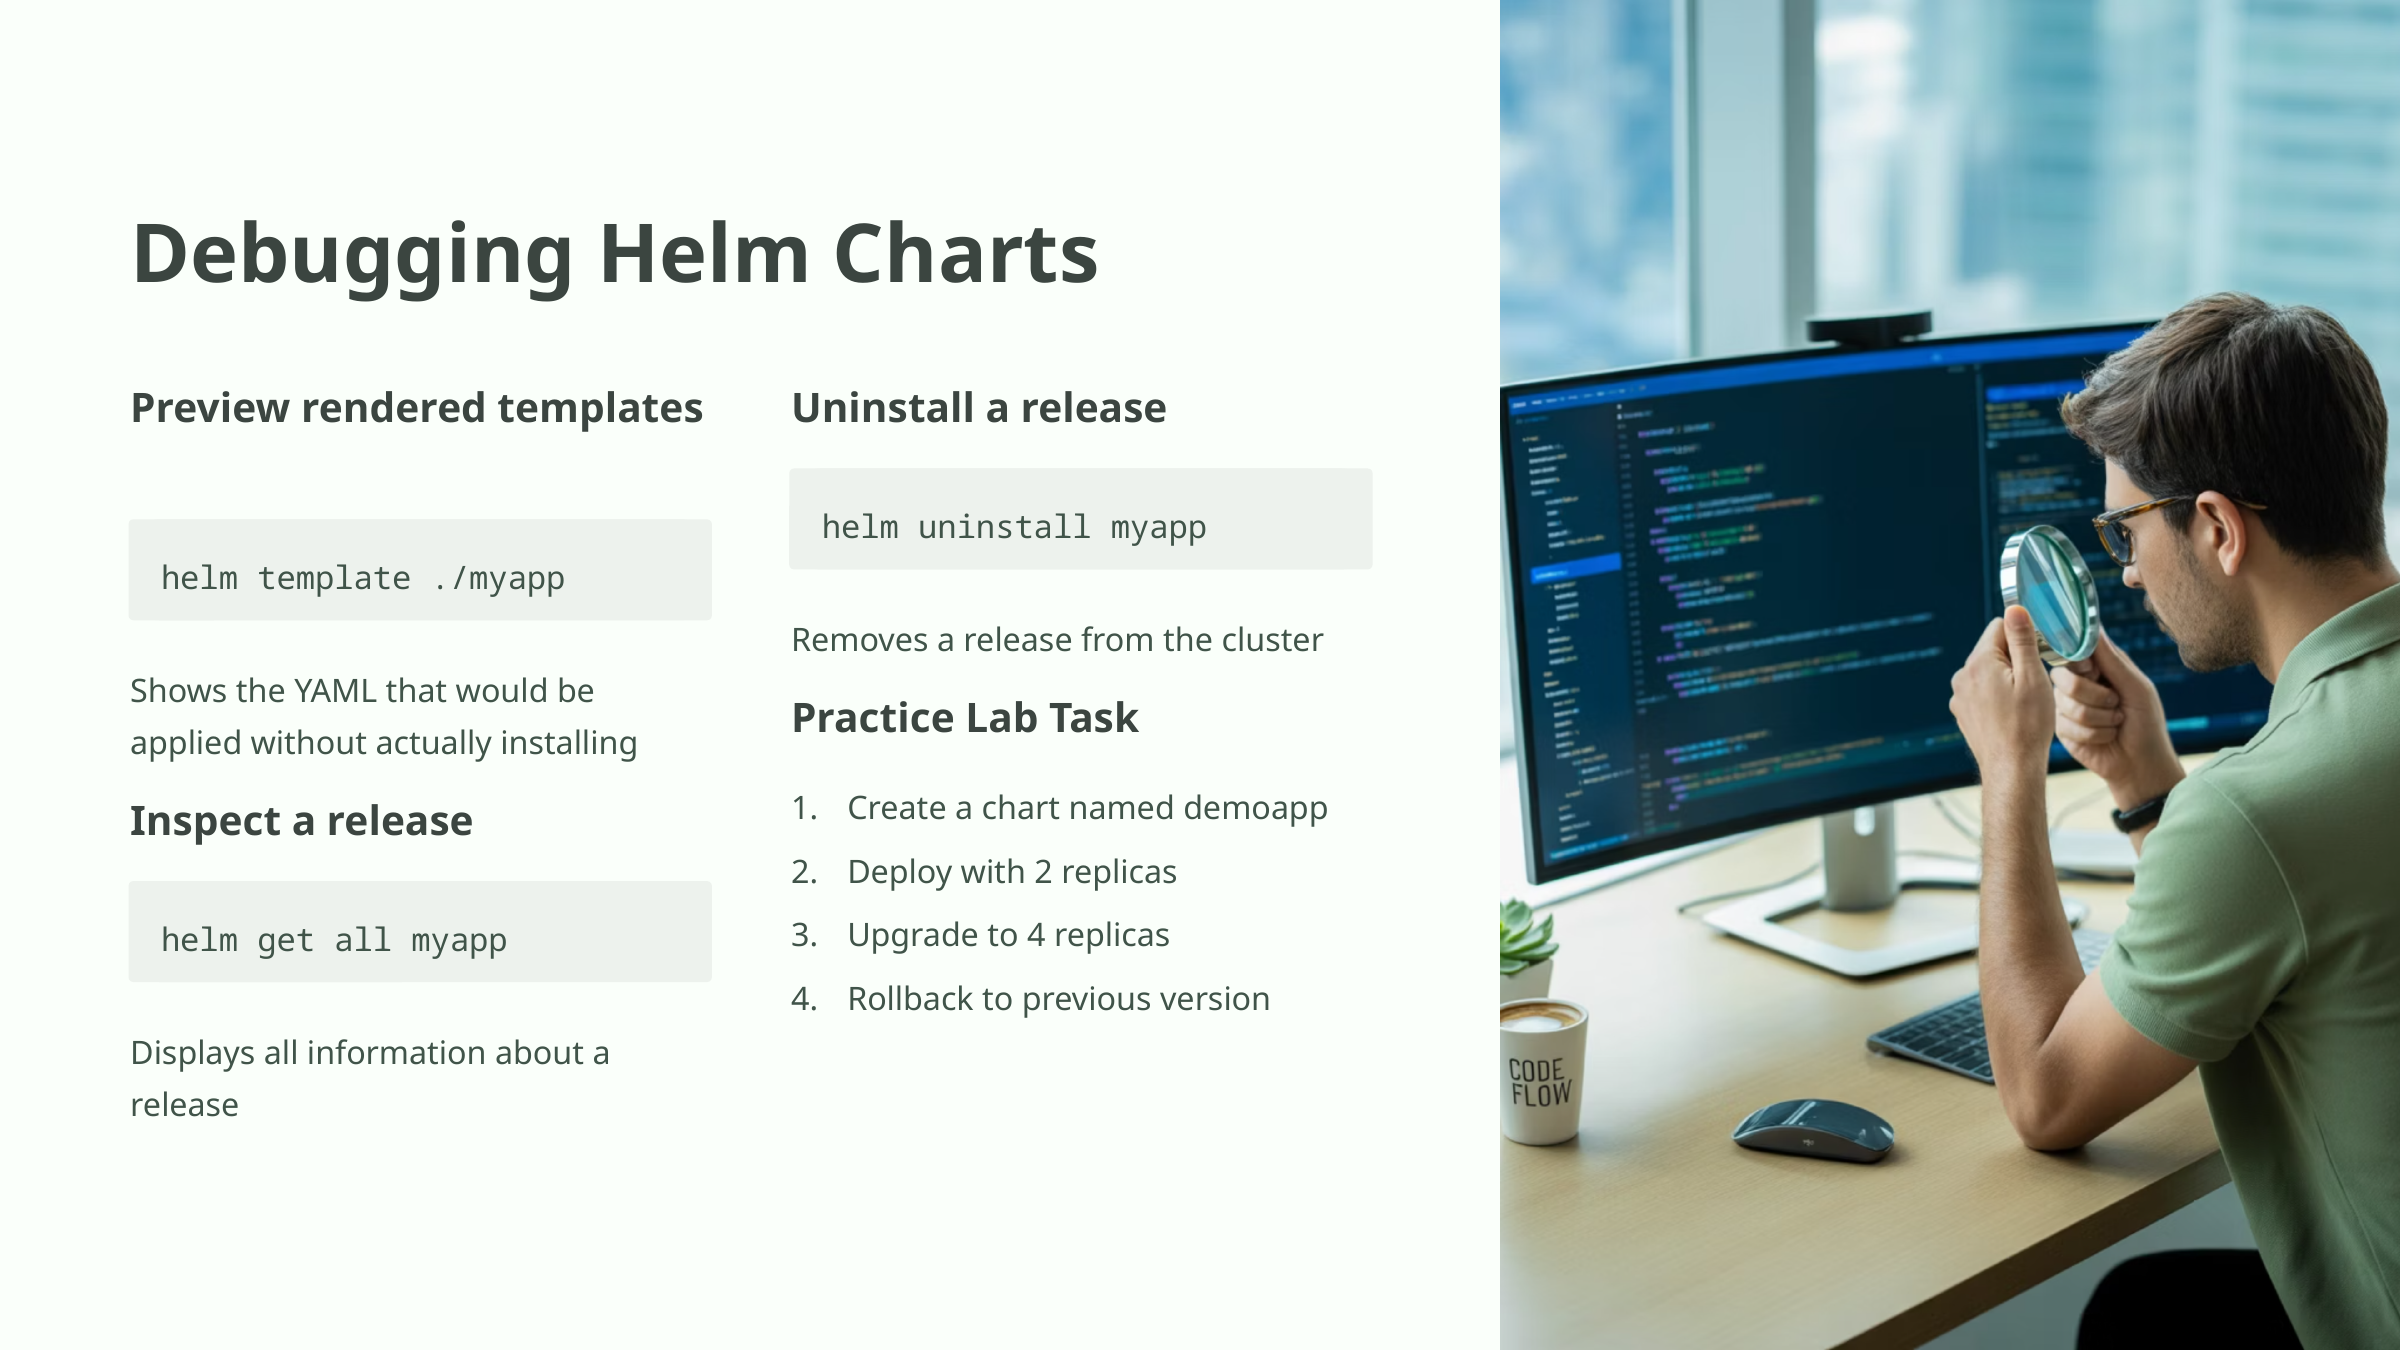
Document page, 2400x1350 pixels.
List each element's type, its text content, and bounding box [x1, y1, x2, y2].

text_box Preview rendered templates [130, 380, 711, 483]
text_box [128, 519, 712, 621]
text_box helm uninstall myapp [821, 492, 1341, 545]
text_box Rollback to previous version [790, 964, 1372, 1017]
text_box Removes a release from the cluster [790, 605, 1372, 658]
text_box Create a chart named demoapp [790, 773, 1372, 827]
text_box Uninstall a release [790, 380, 1198, 432]
text_box [128, 881, 712, 983]
text_box Practice Lab Task [790, 690, 1198, 742]
text_box Shows the YAML that would be applied without actually installing [130, 656, 711, 761]
text_box helm template ./myapp [161, 543, 680, 596]
picture [1499, 0, 2400, 1350]
text_box Deploy with 2 replicas [790, 837, 1372, 890]
text_box helm get all myapp [161, 905, 680, 958]
text_box Debugging Helm Charts [130, 197, 1119, 300]
text_box [789, 468, 1373, 570]
text_box Inspect a release [130, 793, 538, 845]
text_box Displays all information about a release [130, 1018, 711, 1123]
text_box Upgrade to 4 replicas [790, 900, 1372, 953]
